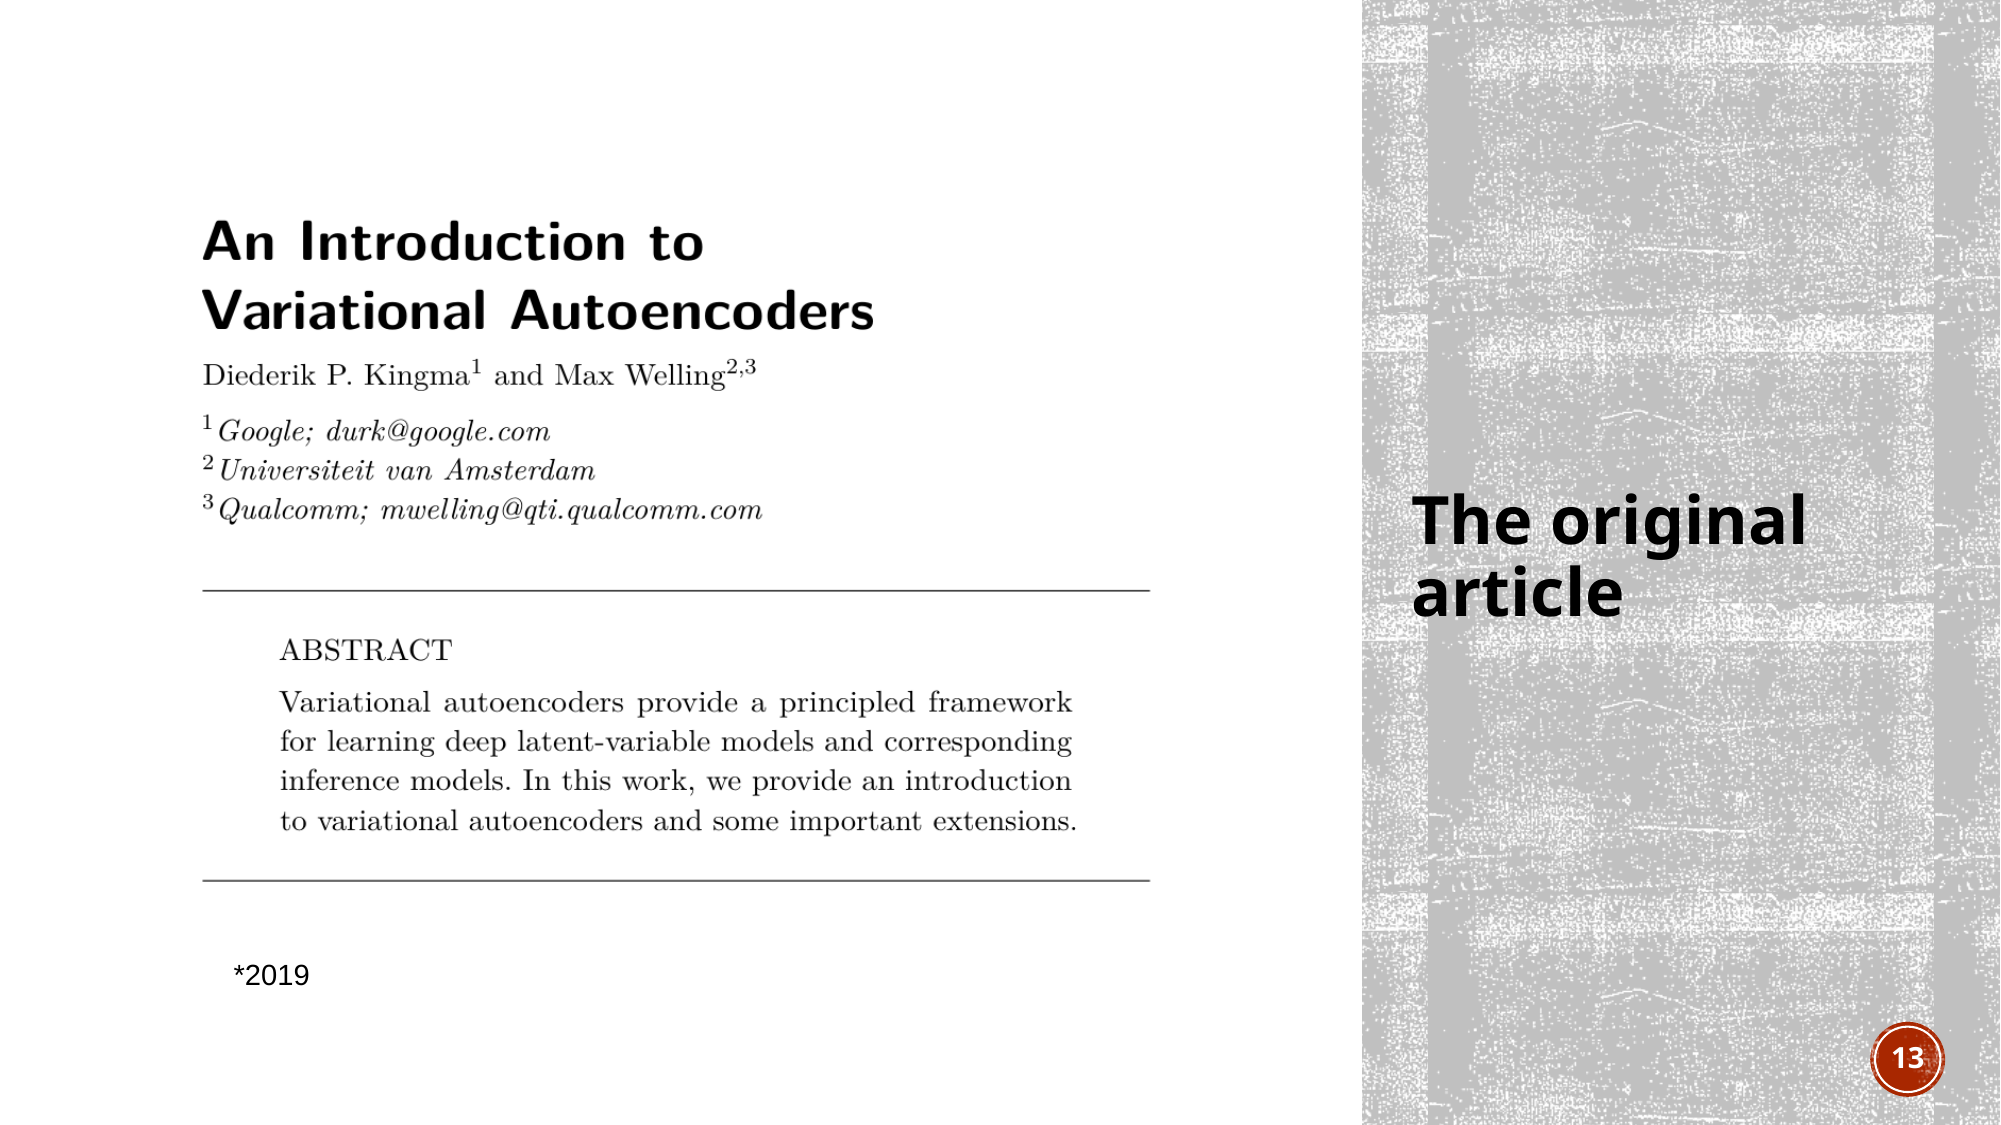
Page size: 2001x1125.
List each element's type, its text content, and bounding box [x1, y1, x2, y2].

picture [1887, 1021, 1929, 1028]
slide_number ‹#› [1855, 1028, 1961, 1089]
title The original article [1396, 353, 1922, 639]
picture [133, 97, 1227, 1090]
picture [1884, 1089, 1931, 1097]
